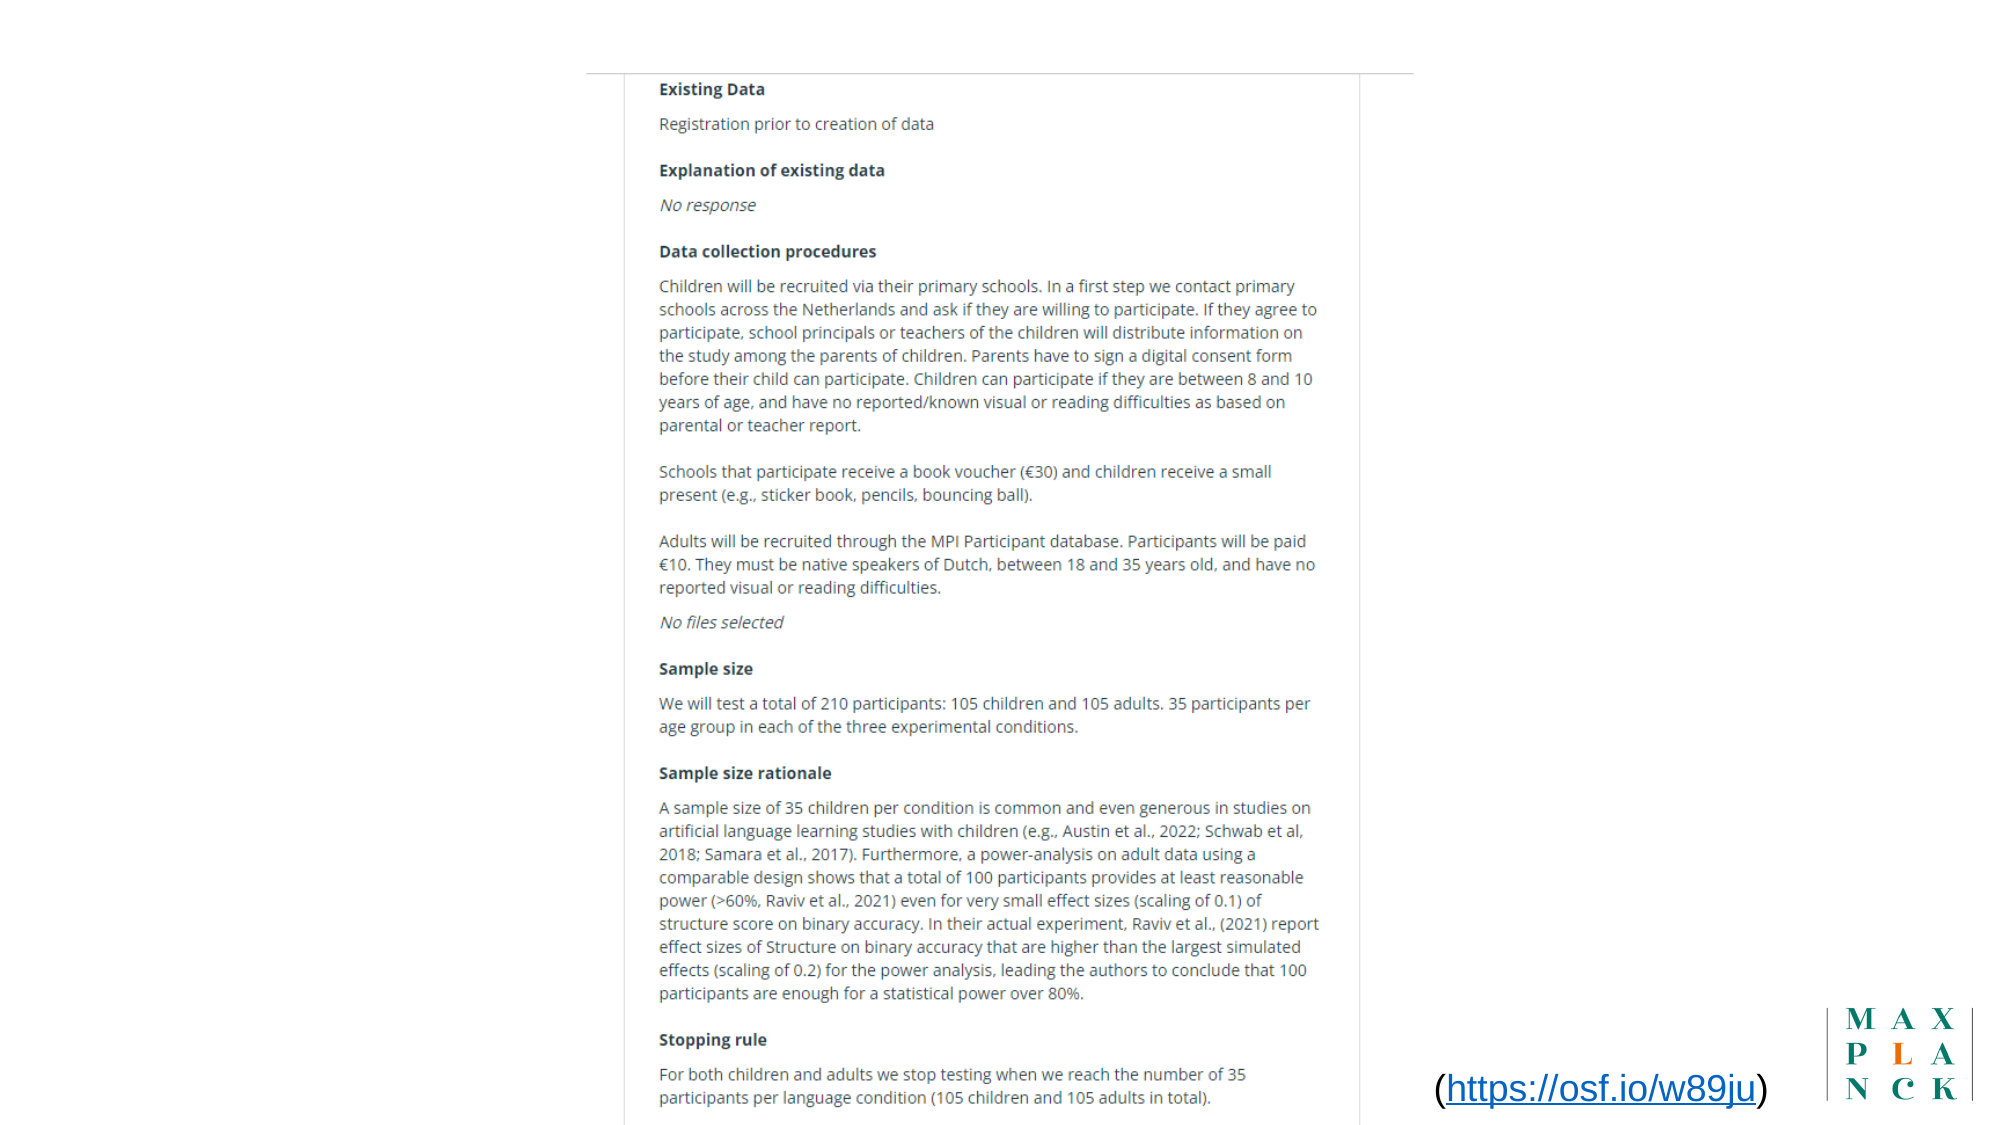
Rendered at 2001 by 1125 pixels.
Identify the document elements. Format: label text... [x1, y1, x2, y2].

picture [1822, 1003, 1977, 1105]
text_box (https://osf.io/w89ju) [1418, 1056, 1784, 1116]
picture [586, 73, 1414, 1125]
